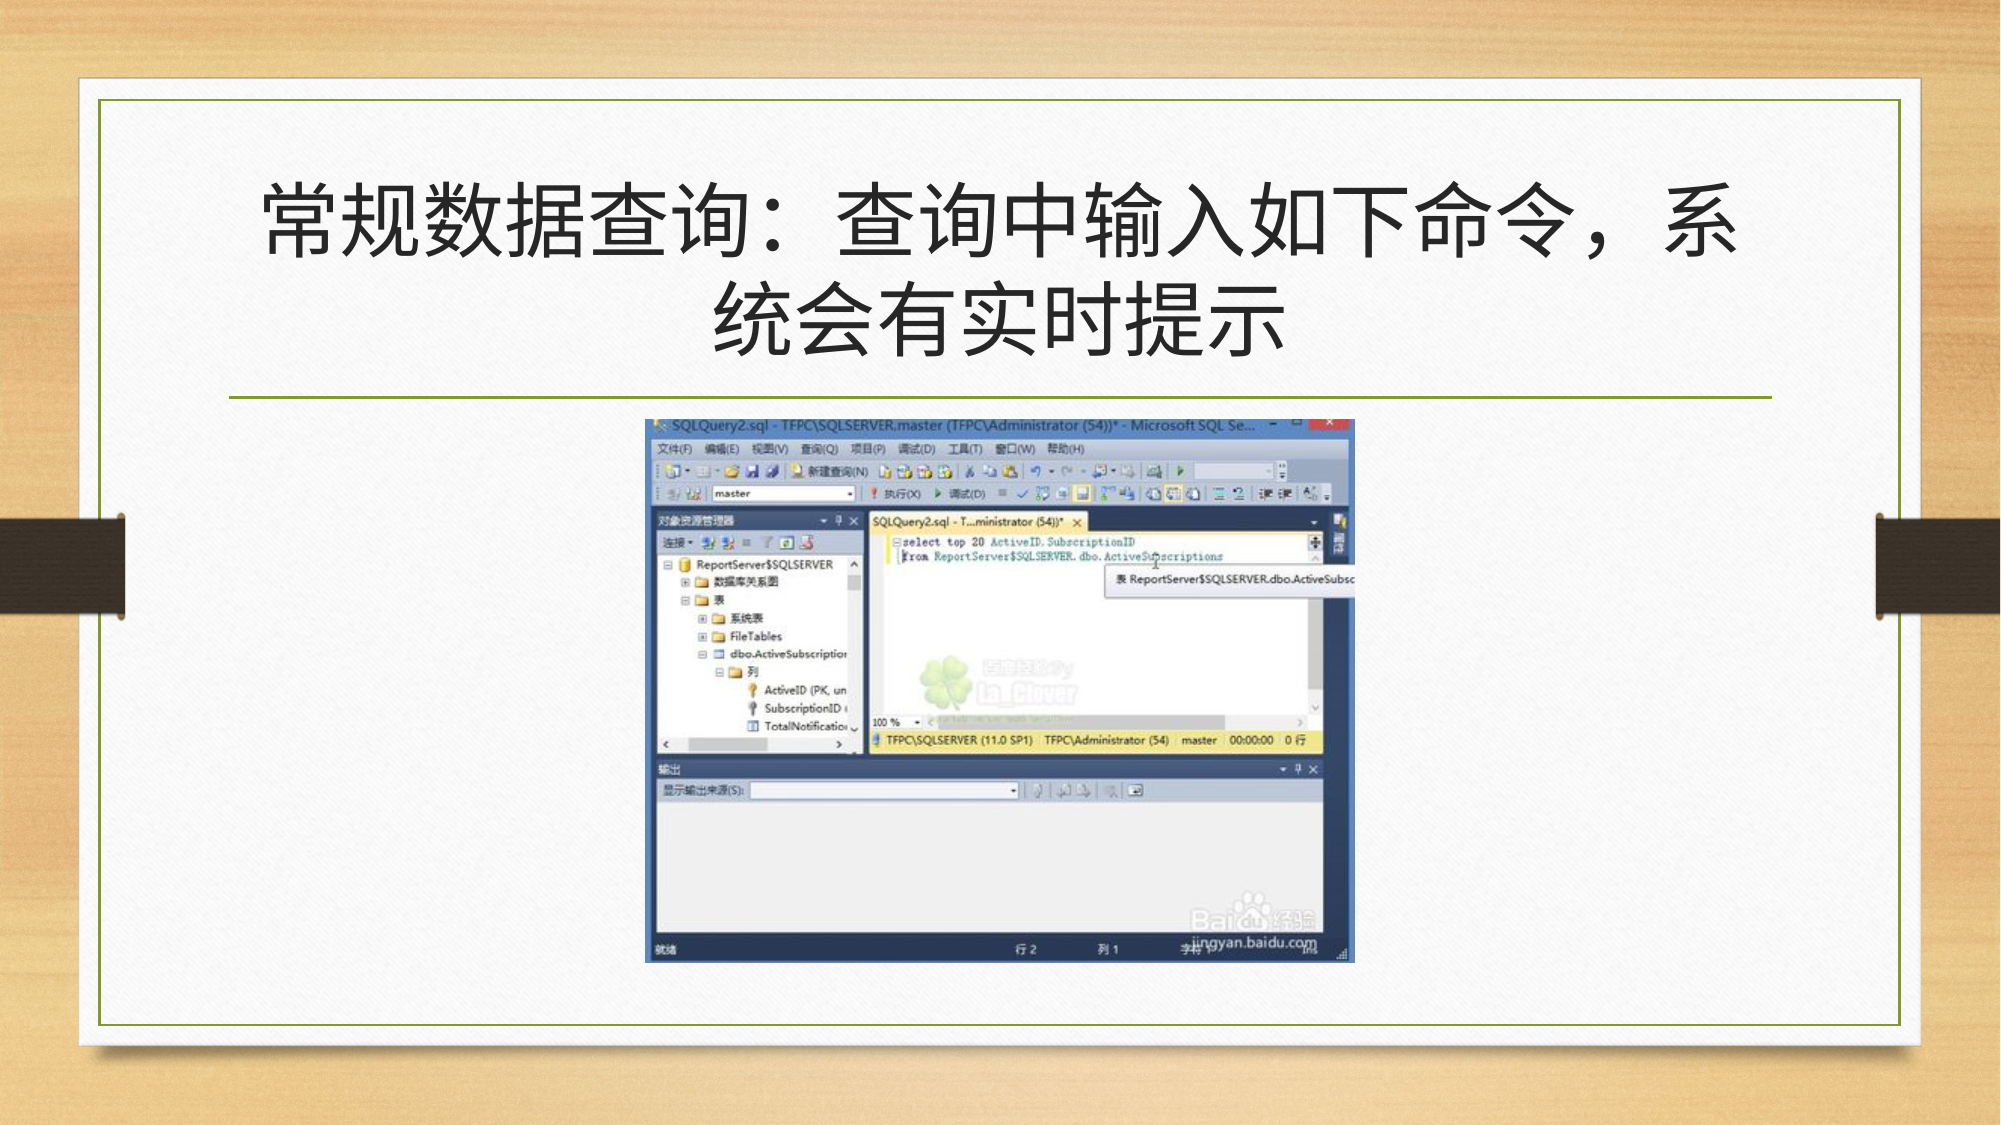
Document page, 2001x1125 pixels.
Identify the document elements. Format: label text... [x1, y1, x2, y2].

picture [0, 0, 2001, 1125]
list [645, 419, 1355, 964]
title 常规数据查询：查询中输入如下命令，系统会有实时提示 [212, 161, 1788, 375]
